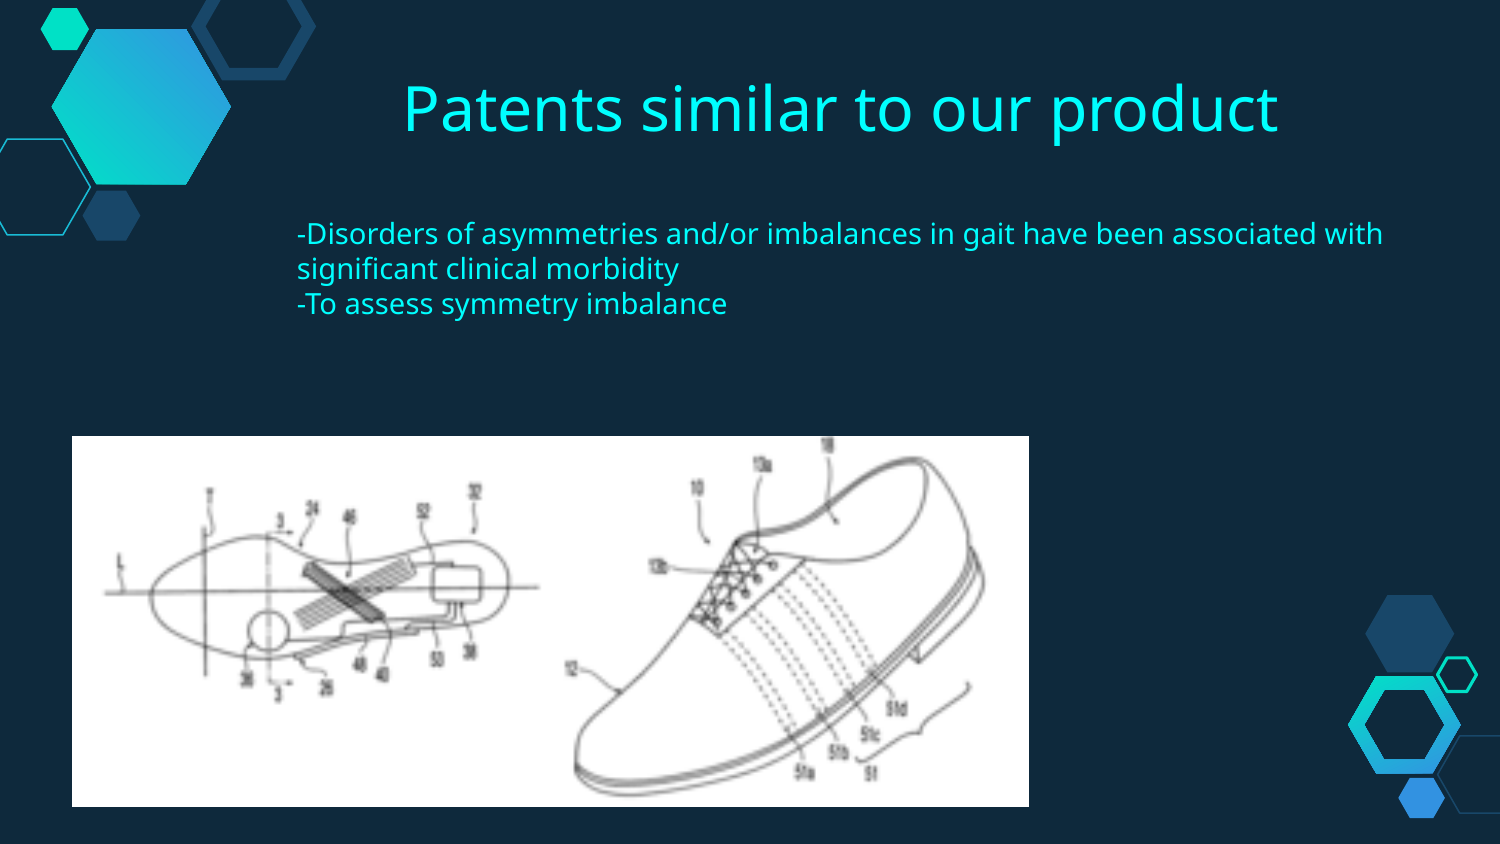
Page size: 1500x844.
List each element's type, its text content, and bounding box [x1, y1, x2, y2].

picture [72, 435, 1030, 807]
text_box -Disorders of asymmetries and/or imbalances in gait have been associated with significant clinical morbidity -To assess symmetry imbalance [281, 200, 1486, 341]
text_box Patents similar to our product [387, 53, 1500, 195]
